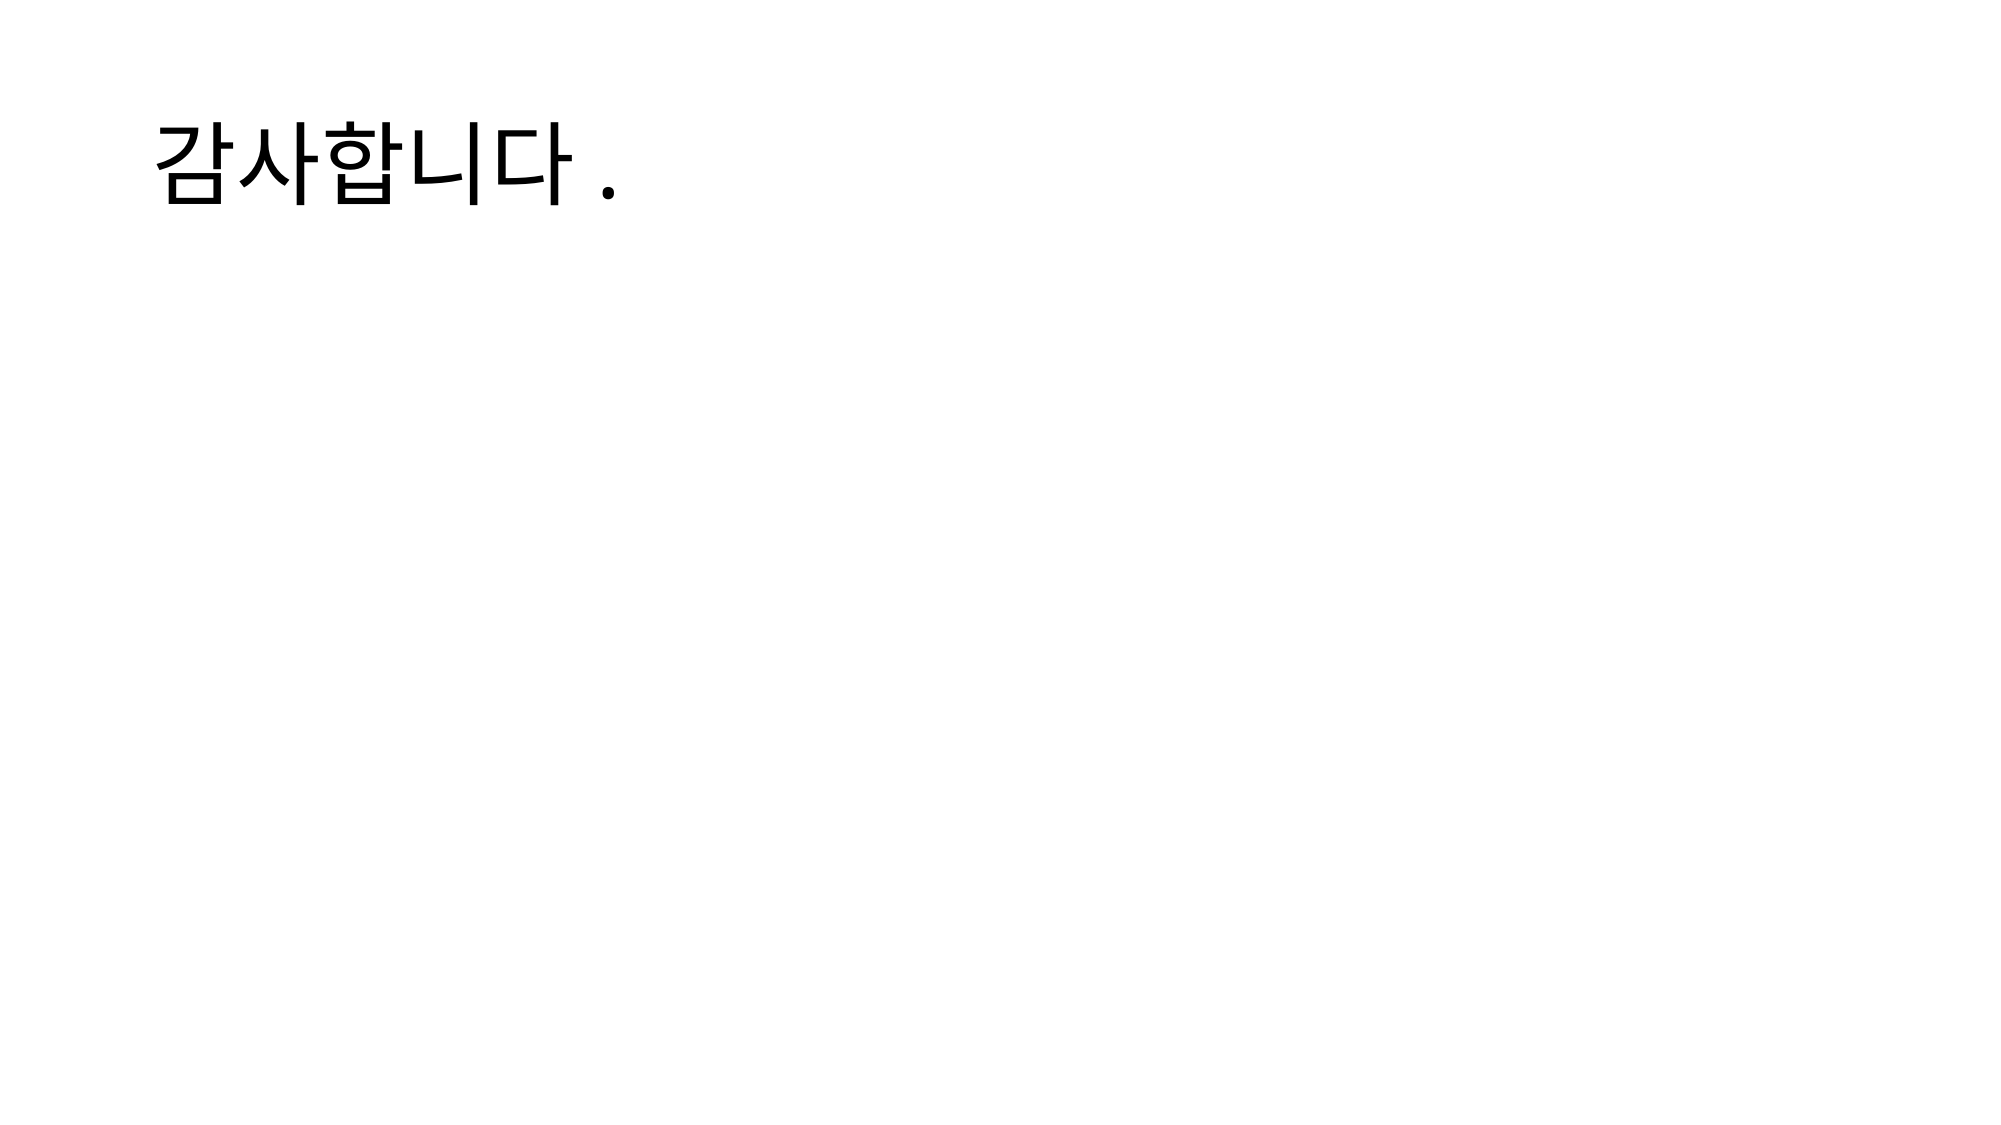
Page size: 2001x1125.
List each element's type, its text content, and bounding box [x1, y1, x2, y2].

title 감사합니다. [137, 59, 1863, 278]
